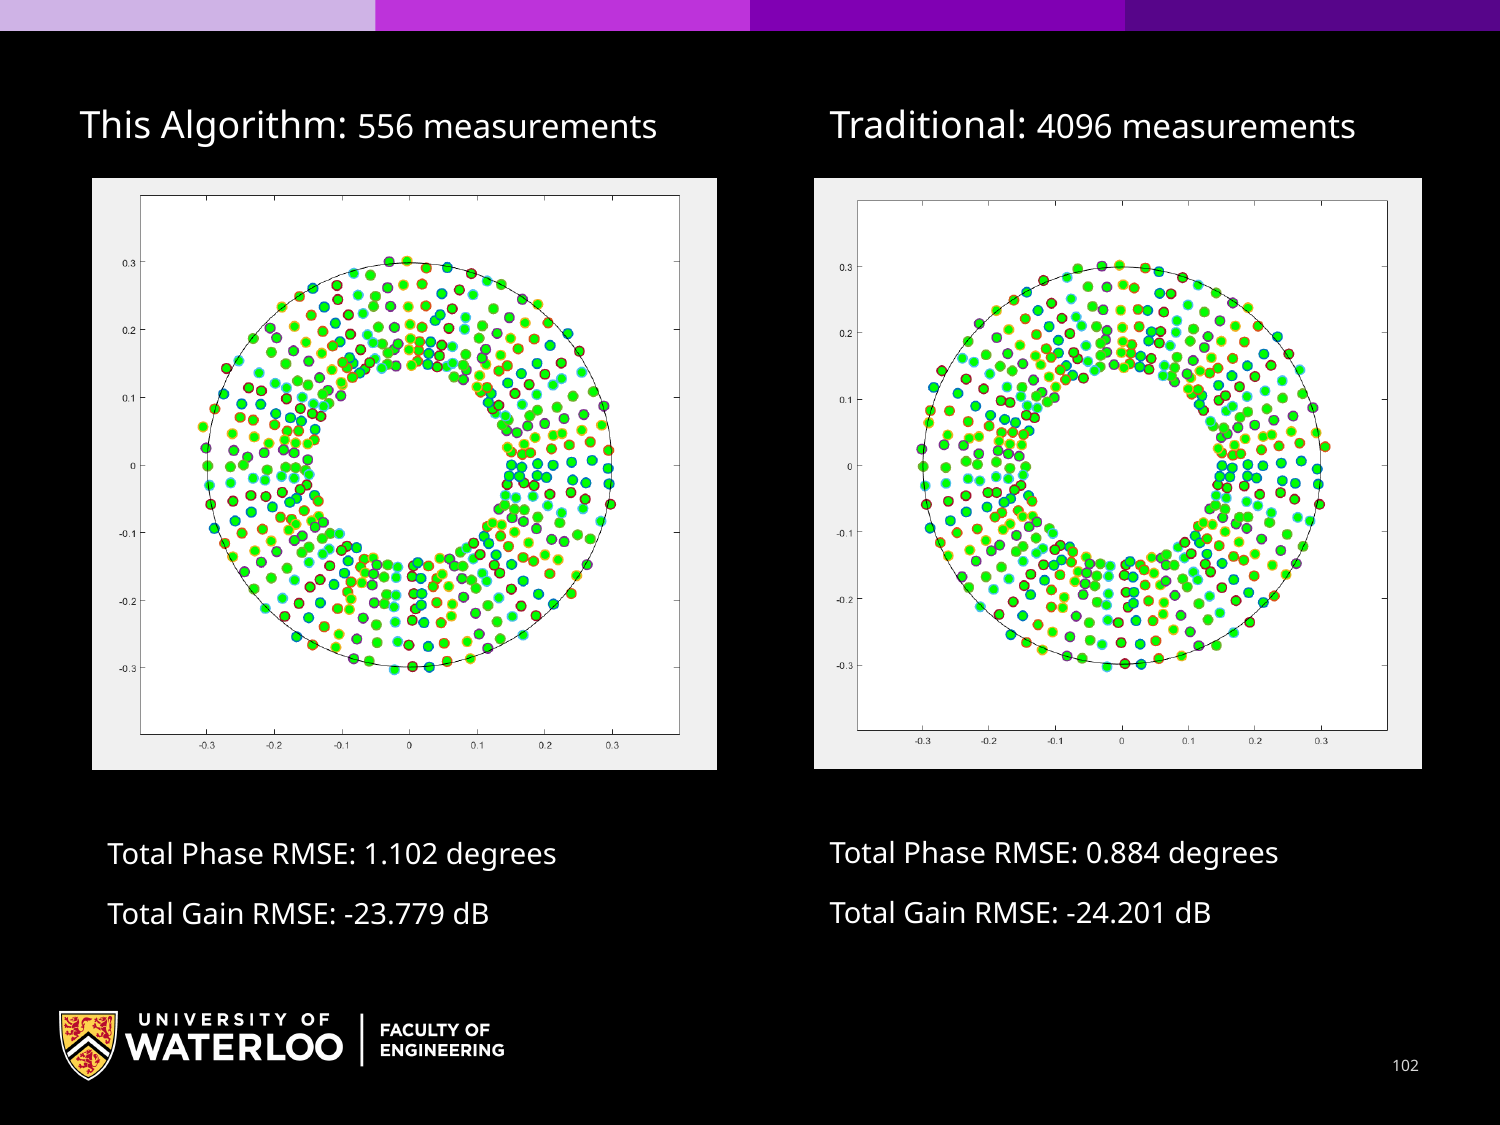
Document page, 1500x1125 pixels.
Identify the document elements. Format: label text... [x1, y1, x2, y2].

text_box This Algorithm: 556 measurements [64, 93, 814, 154]
picture [92, 178, 717, 770]
picture [814, 178, 1422, 769]
text_box Traditional: 4096 measurements [814, 93, 1470, 154]
text_box Total Phase RMSE: 0.884 degrees Total Gain RMSE: -24.201 dB [814, 827, 1458, 937]
text_box Total Phase RMSE: 1.102 degrees Total Gain RMSE: -23.779 dB [92, 828, 843, 938]
slide_number 102 [1371, 1046, 1440, 1088]
picture [0, 966, 563, 1125]
